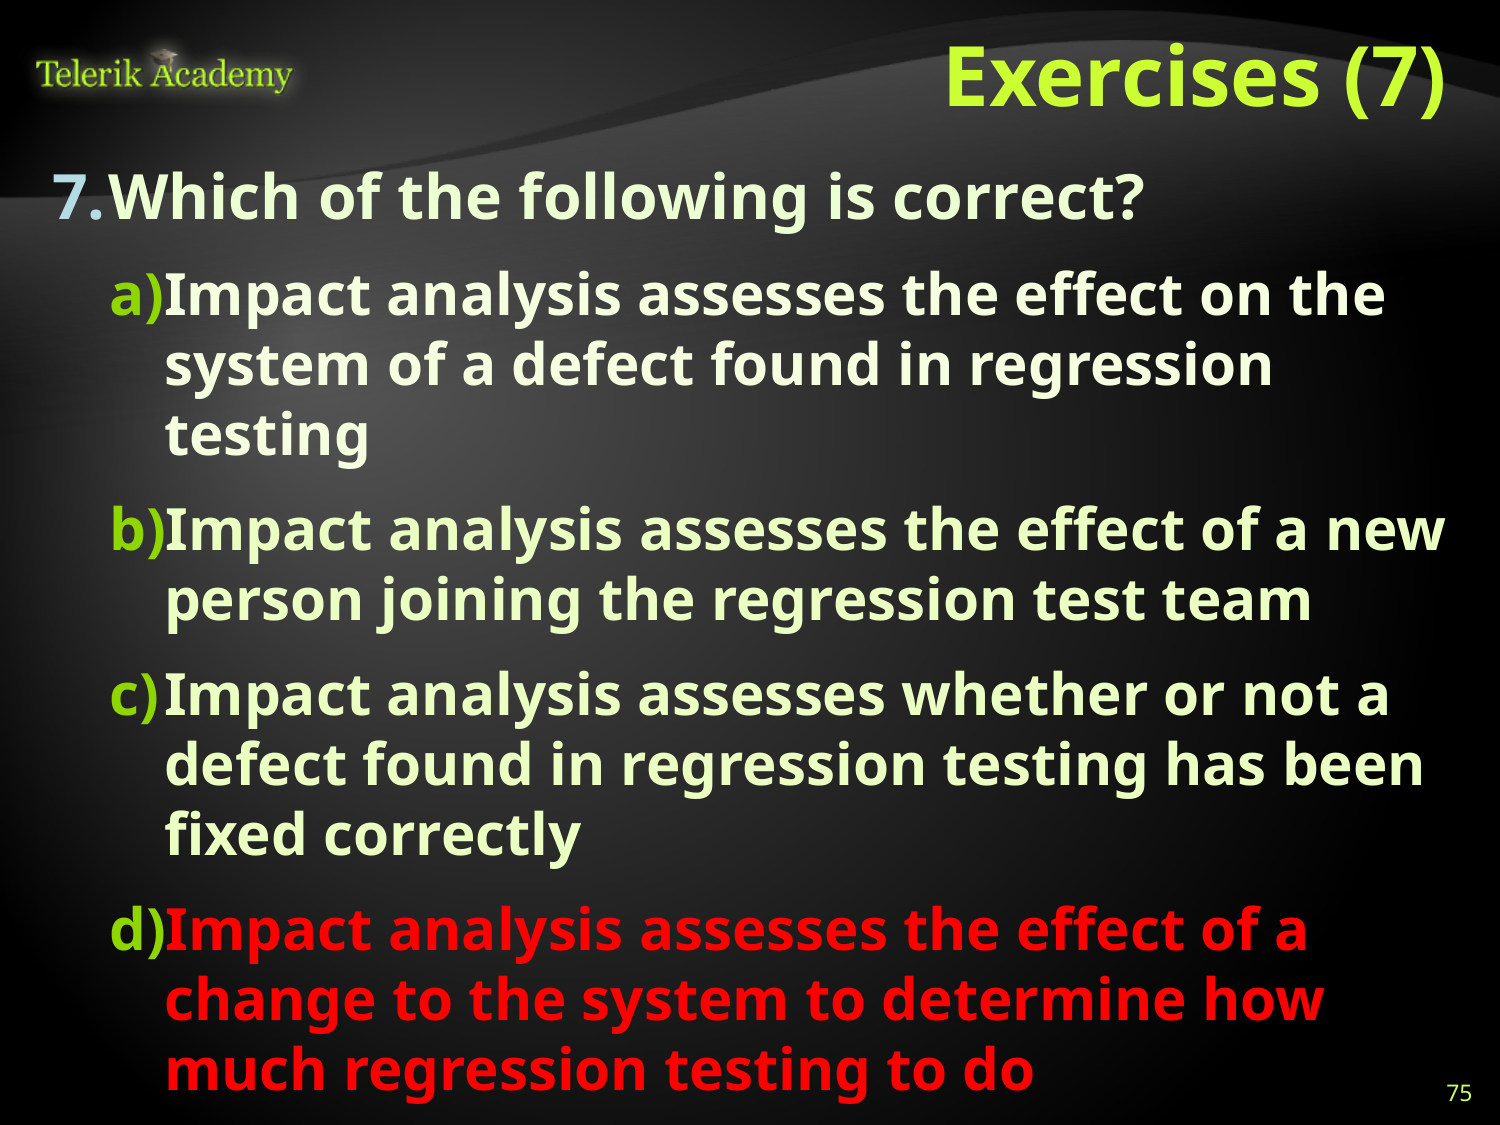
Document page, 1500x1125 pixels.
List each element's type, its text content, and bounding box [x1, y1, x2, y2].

slide_number 75 [1412, 1074, 1488, 1113]
title Exercises (7) [300, 12, 1463, 149]
picture [0, 0, 1500, 1125]
list Which of the following is correct? Impact analysis assesses the effect on the system of a defect found in regression testing Impact analysis assesses the effect of a new person joining the regression test team Impact analysis assesses whether or not a defect found in regression testing has been fixed correctly Impact analysis assesses the effect of a change to the system to determine how much regression testing to do [37, 149, 1463, 1100]
